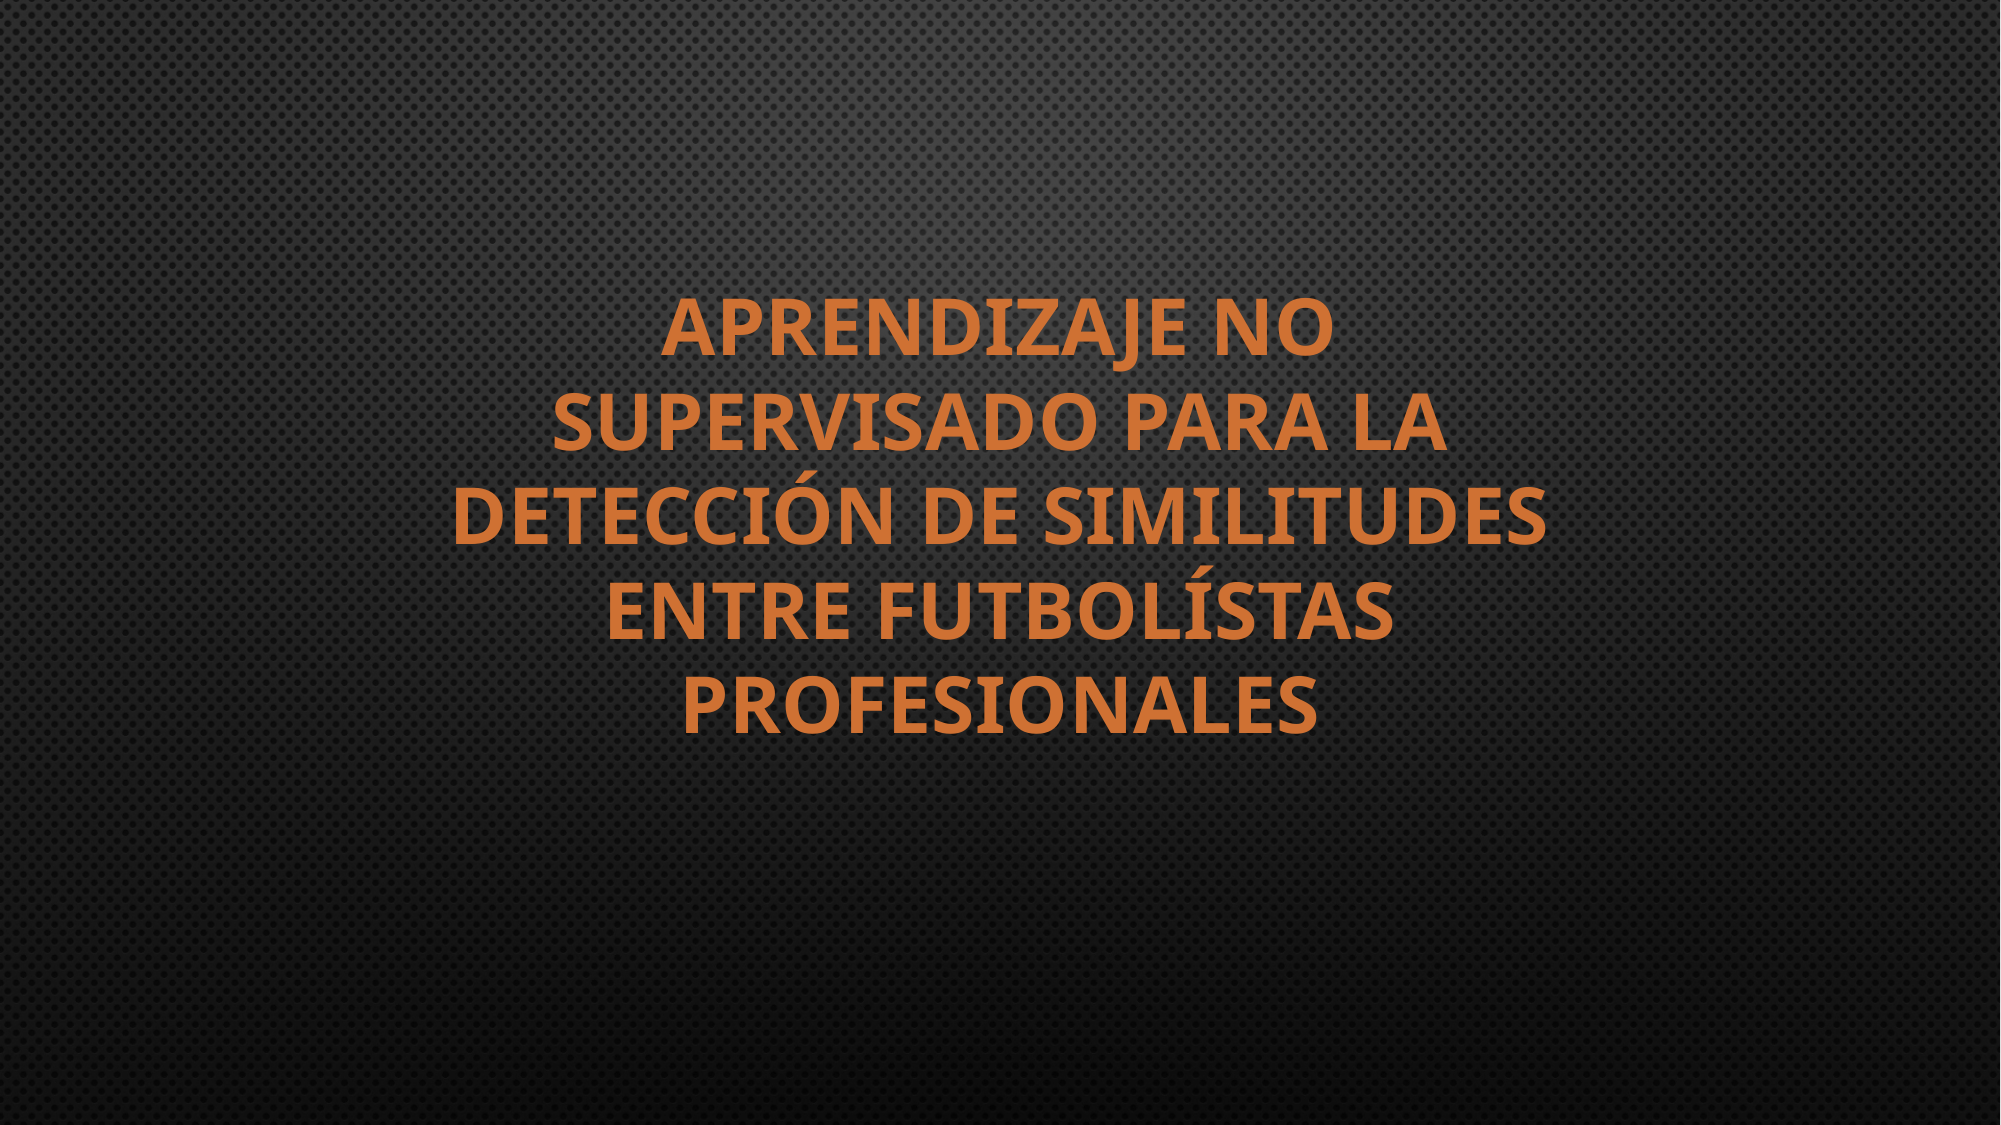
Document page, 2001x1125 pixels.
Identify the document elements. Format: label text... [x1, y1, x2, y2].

title APRENDIZAJE NO SUPERVISADO PARA LA DETECCIÓN DE SIMILITUDES ENTRE FUTBOLÍSTAS PROFESIONALES [419, 236, 1581, 889]
